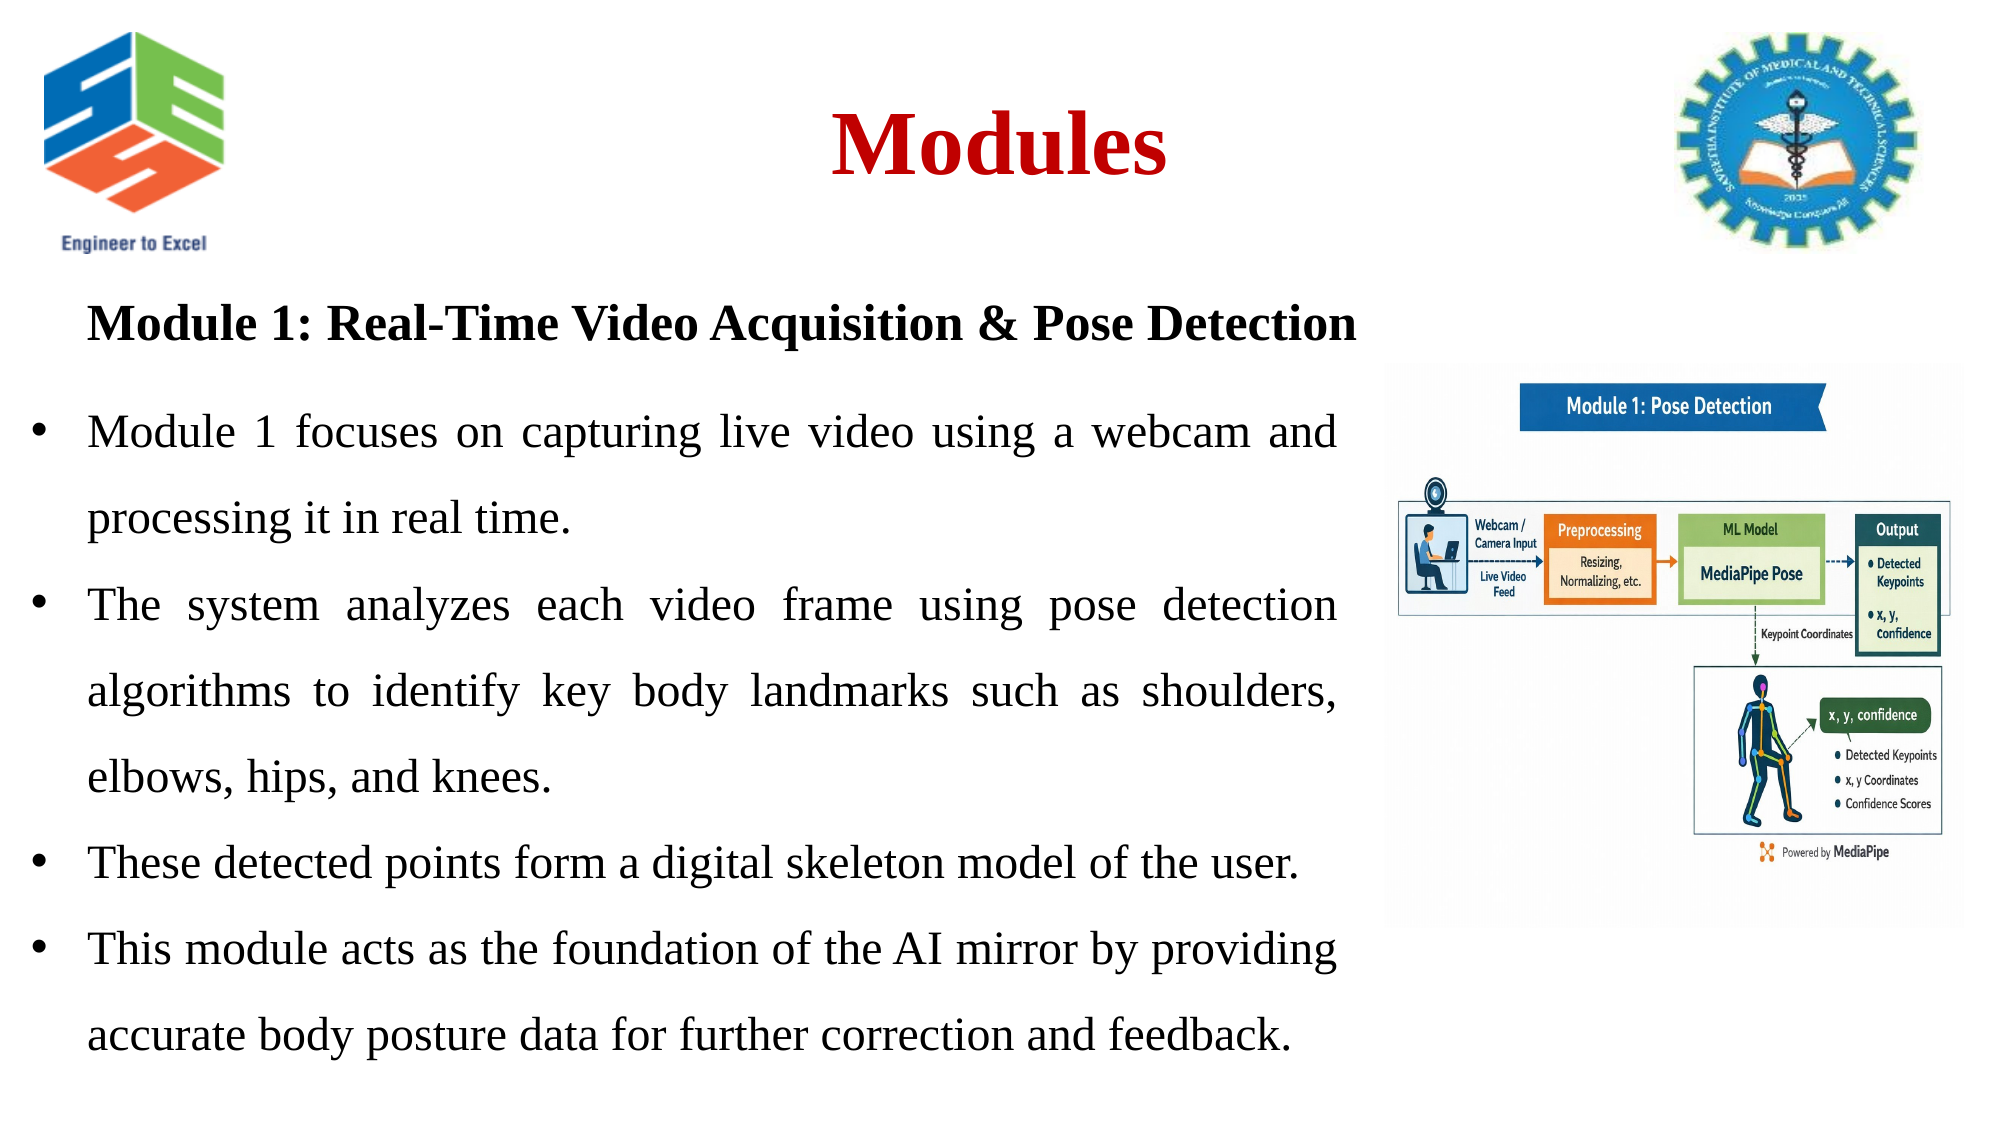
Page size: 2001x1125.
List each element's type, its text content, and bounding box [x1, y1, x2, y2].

picture [44, 32, 231, 254]
text_box Module 1: Real-Time Video Acquisition & Pose Detection [72, 280, 1415, 358]
text_box Module 1 focuses on capturing live video using a webcam and processing it in real time. The system analyzes each video frame using pose detection algorithms to identify key body landmarks such as shoulders, elbows, hips, and knees. These detected points form a digital skeleton model of the user. This module acts as the foundation of the AI mirror by providing accurate body posture data for further correction and feedback. [15, 363, 1355, 1068]
title Modules [231, 36, 1674, 254]
picture [1384, 363, 1964, 928]
picture [1674, 32, 1924, 254]
